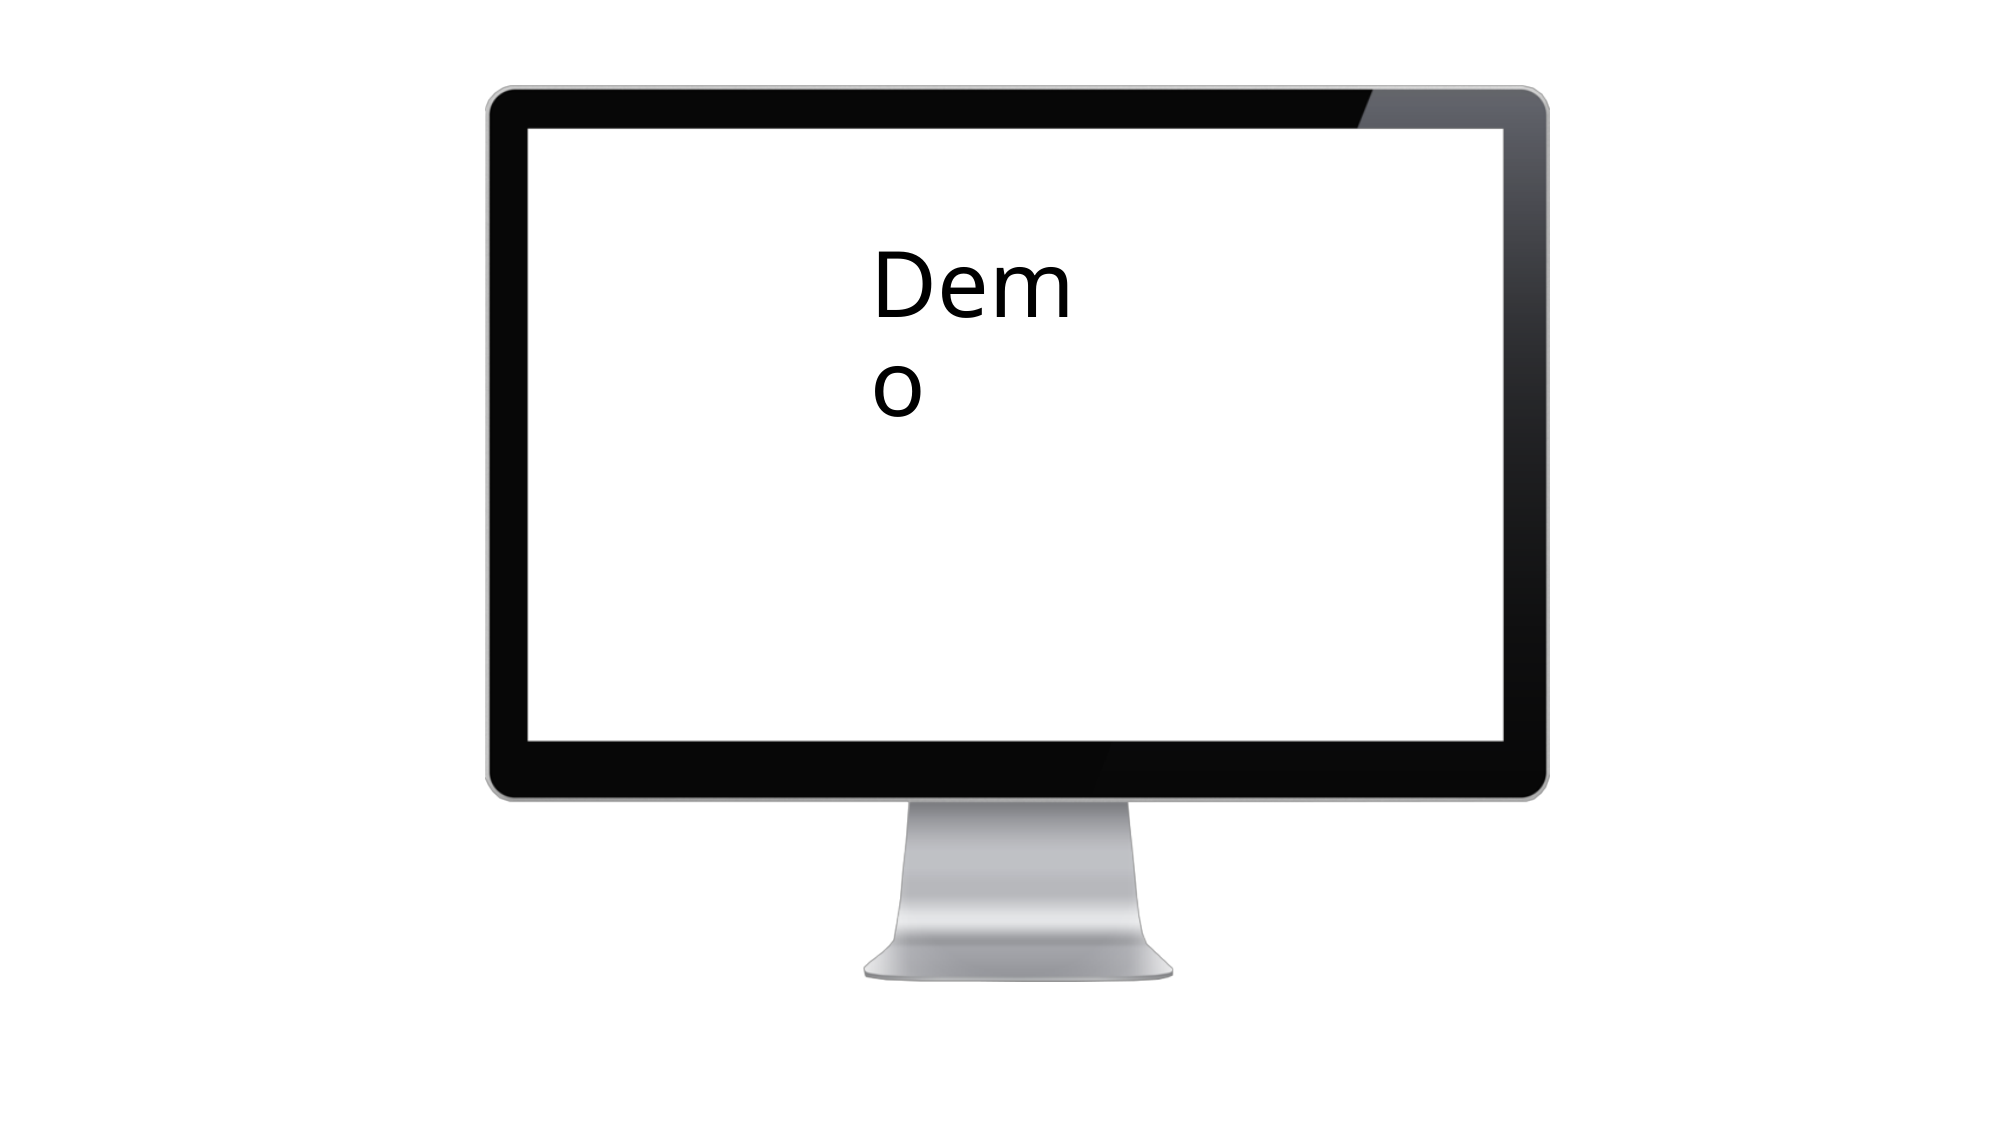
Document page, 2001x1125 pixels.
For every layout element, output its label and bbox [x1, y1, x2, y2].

picture [485, 85, 1550, 982]
